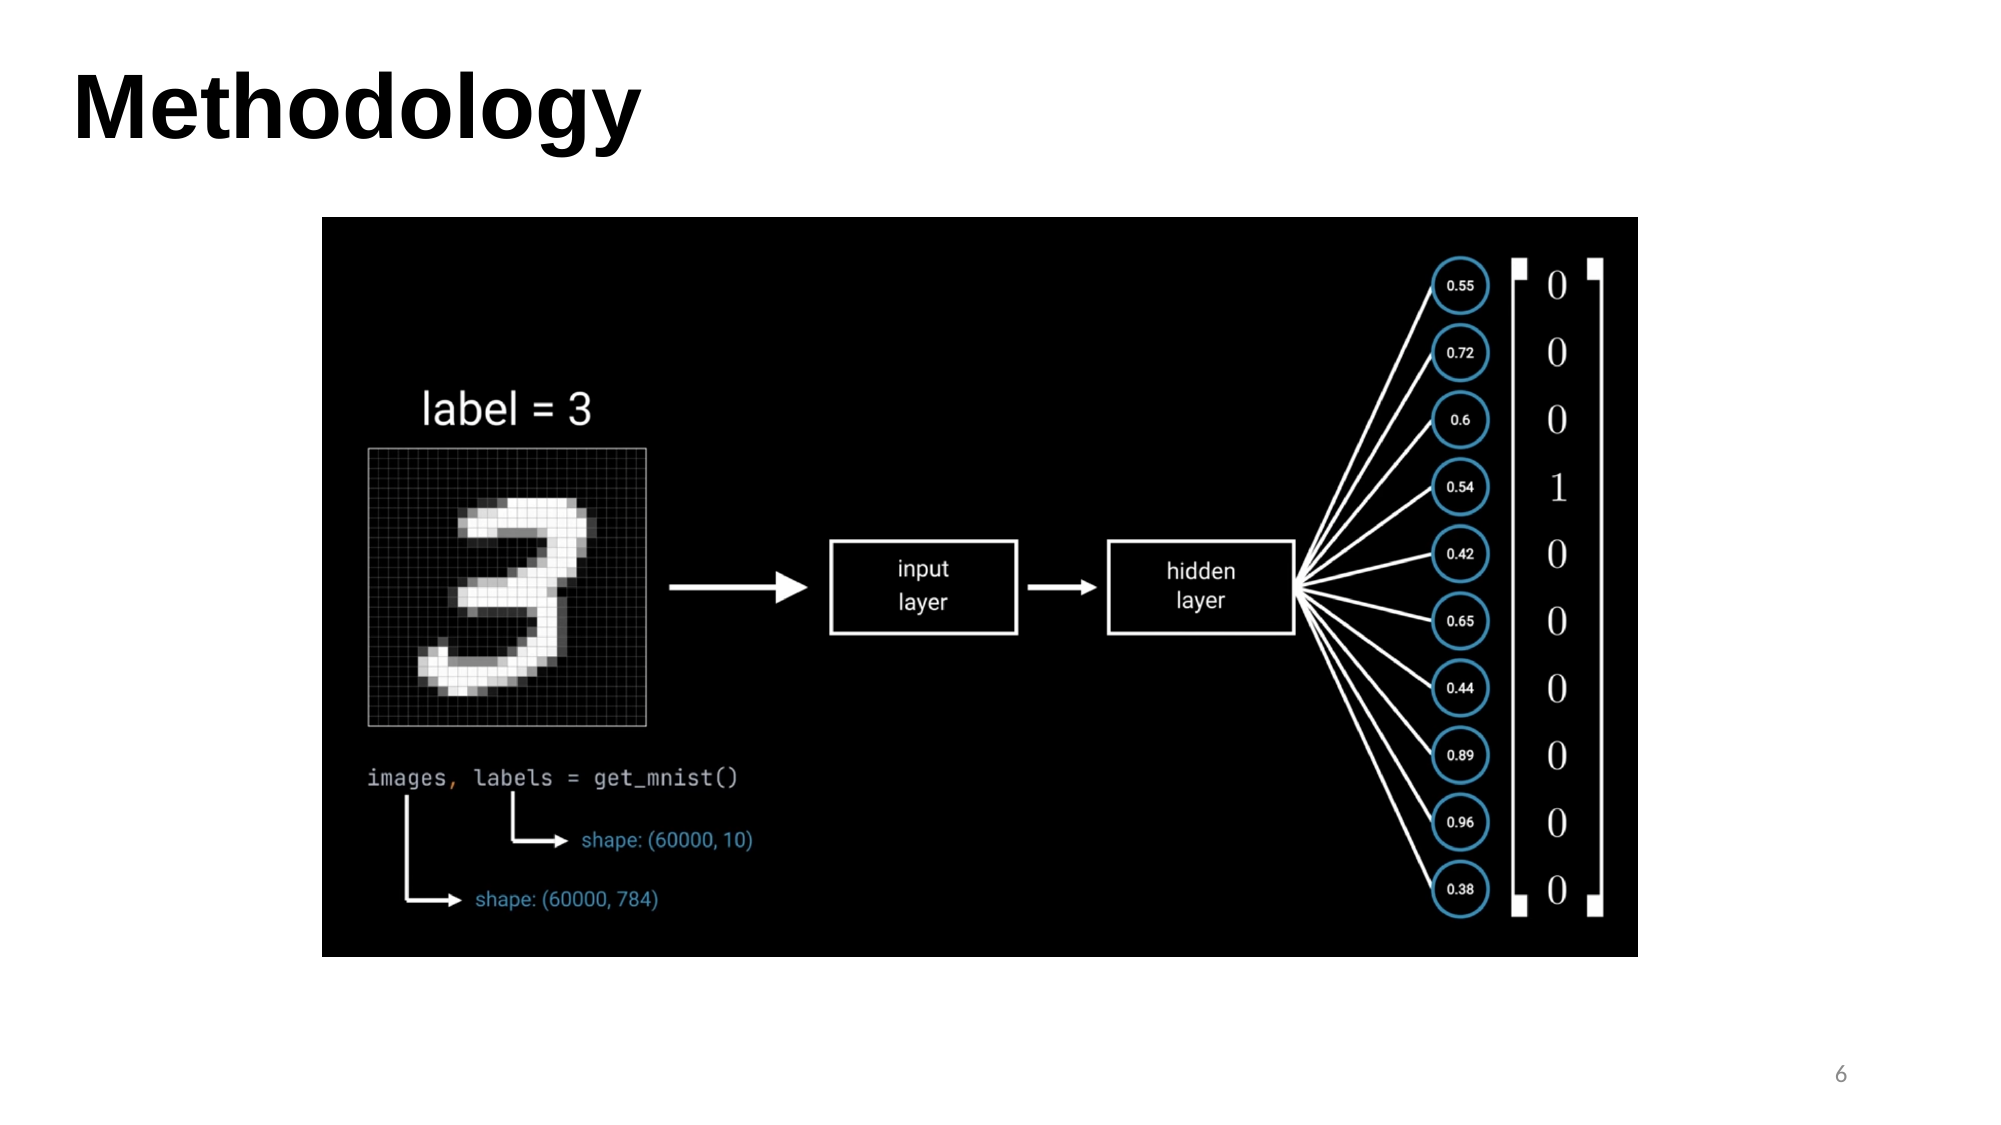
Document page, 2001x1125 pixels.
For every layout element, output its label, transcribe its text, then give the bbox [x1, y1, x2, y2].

picture [322, 217, 1638, 957]
title Methodology [57, 0, 1783, 218]
slide_number 6 [1412, 1042, 1863, 1103]
